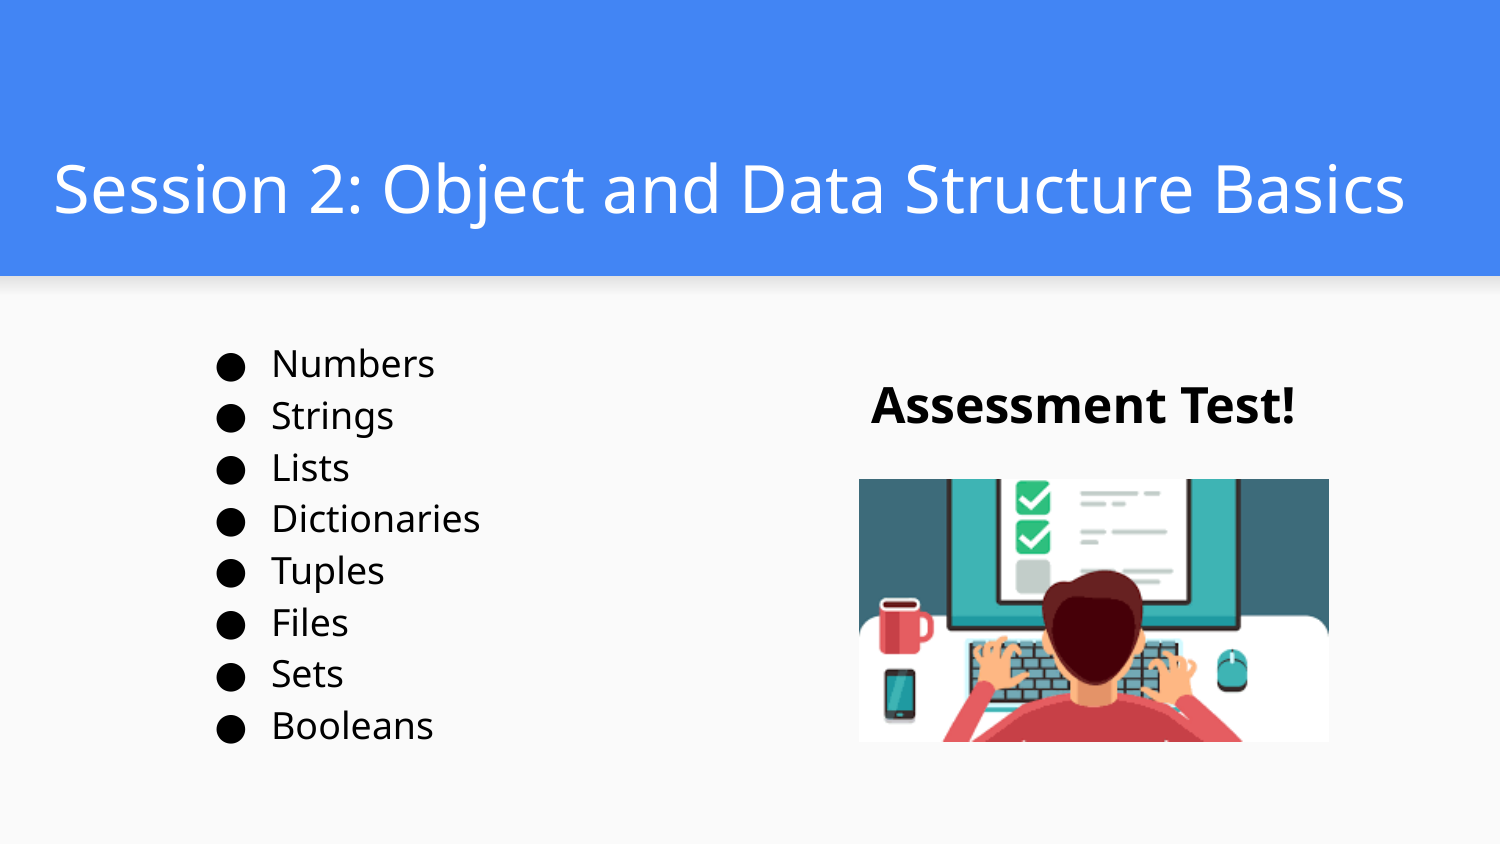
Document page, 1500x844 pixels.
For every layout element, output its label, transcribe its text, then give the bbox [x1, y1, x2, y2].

picture [859, 479, 1329, 742]
list Numbers Strings Lists Dictionaries Tuples Files Sets Booleans [180, 318, 750, 763]
text_box Assessment Test! [856, 358, 1333, 449]
title Session 2: Object and Data Structure Basics [38, 136, 1447, 242]
